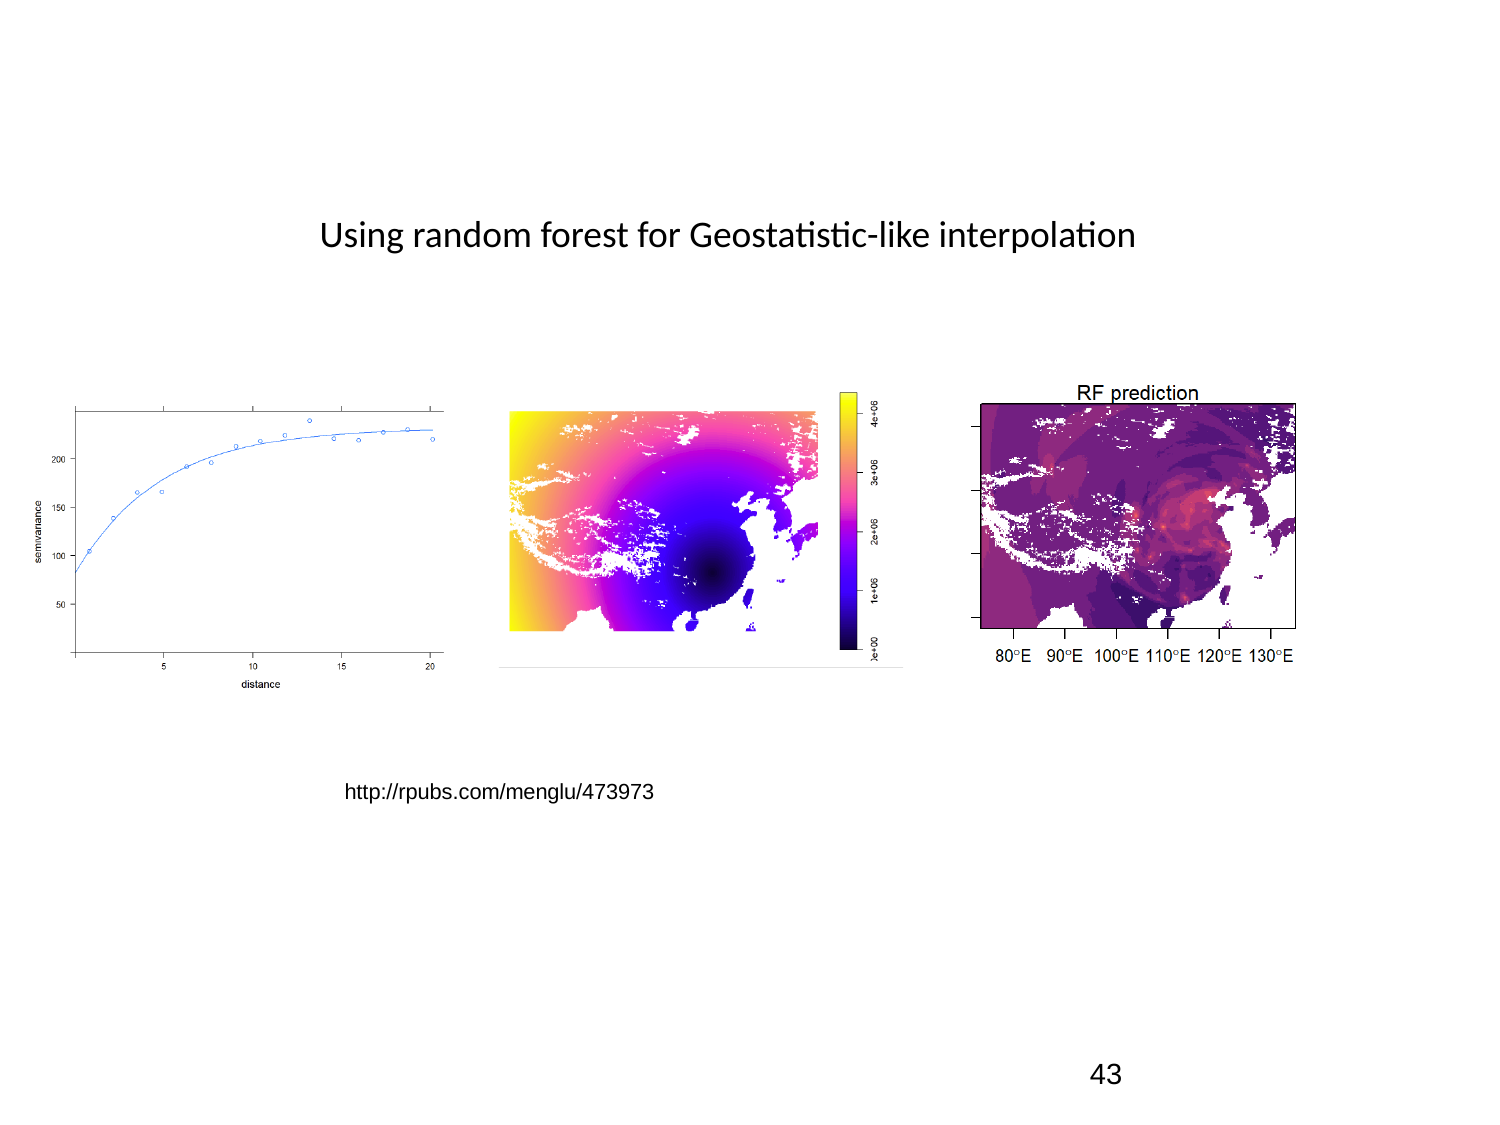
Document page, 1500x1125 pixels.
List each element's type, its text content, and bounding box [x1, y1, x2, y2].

text_box http://rpubs.com/menglu/473973 [329, 770, 670, 812]
picture [952, 380, 1301, 679]
picture [35, 384, 904, 694]
text_box Using random forest for Geostatistic-like interpolation [243, 203, 1214, 262]
slide_number 43 [1074, 1042, 1425, 1103]
